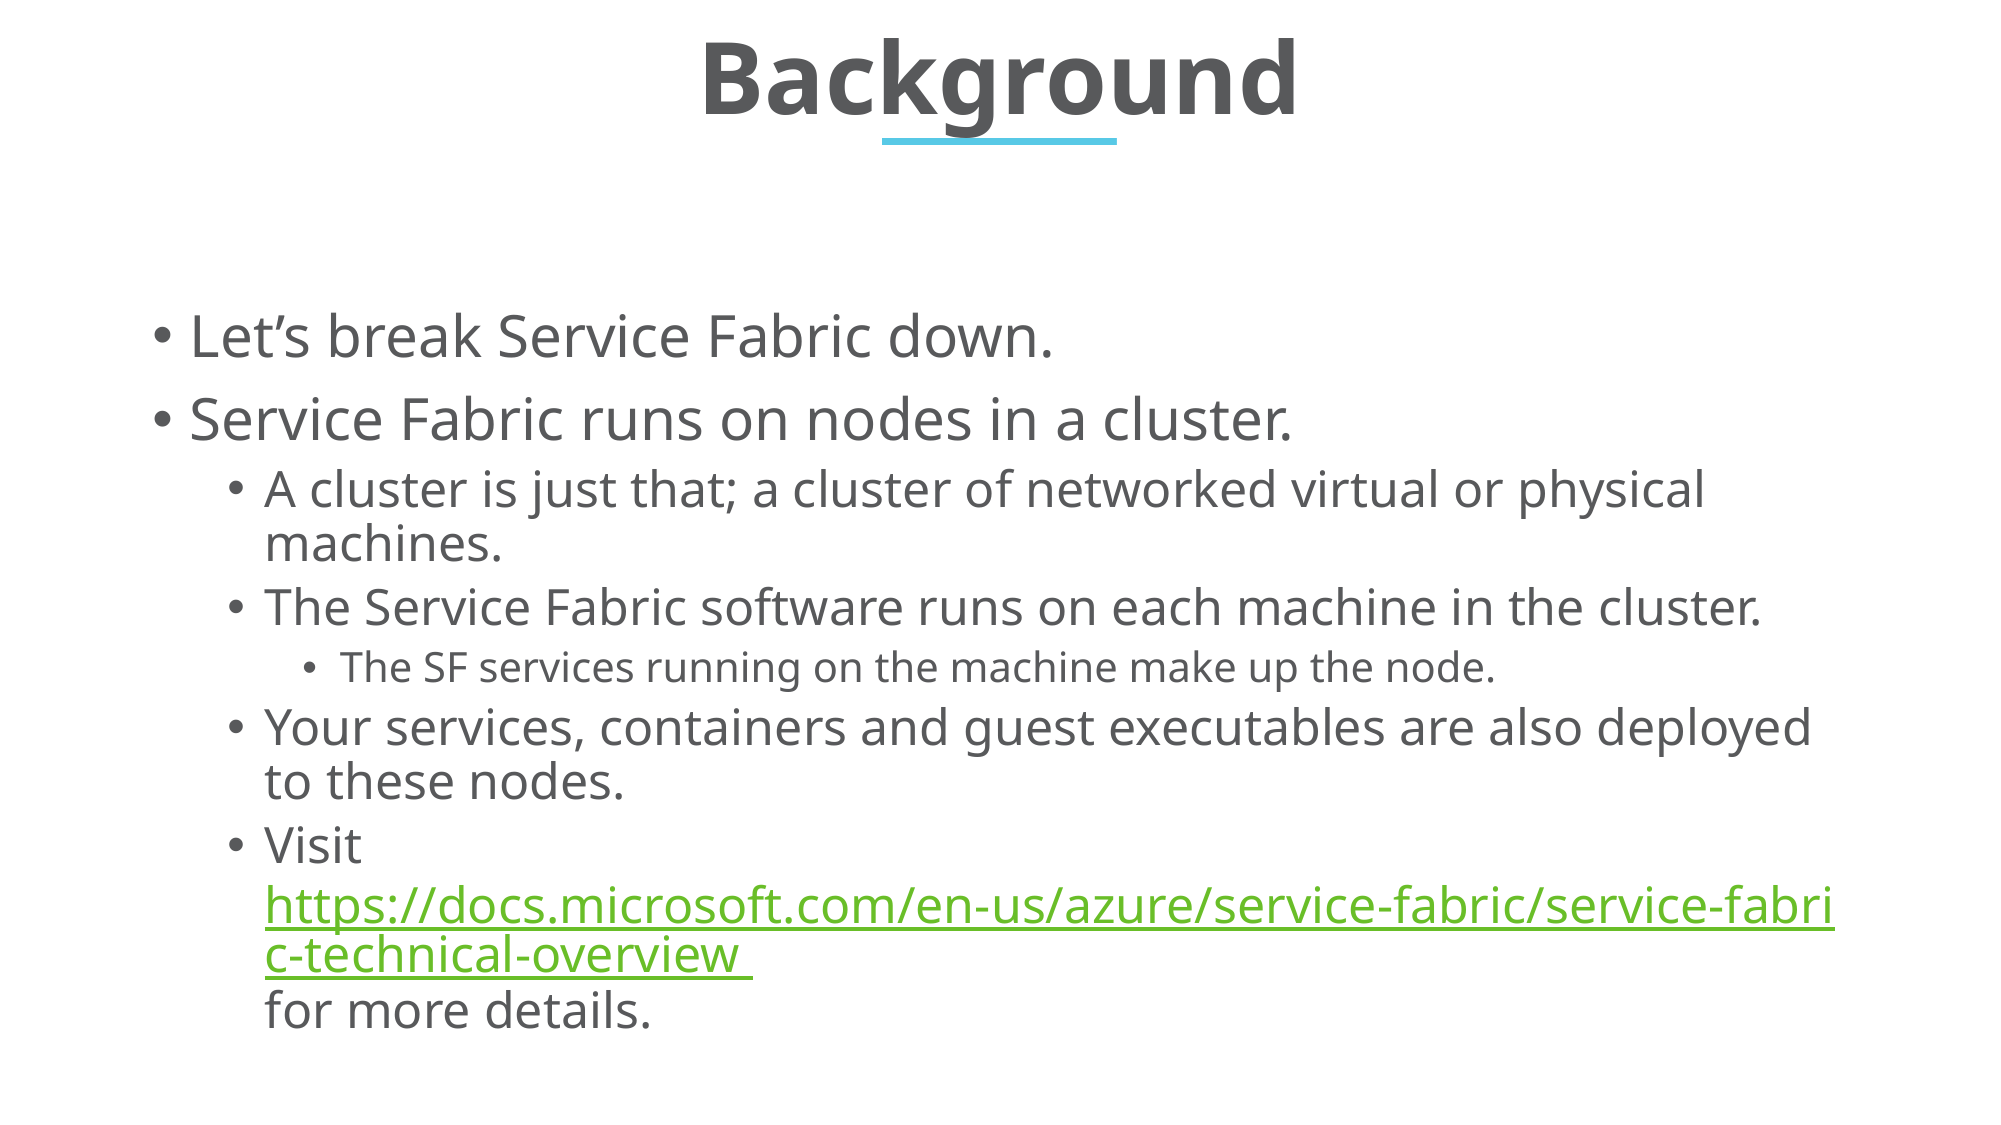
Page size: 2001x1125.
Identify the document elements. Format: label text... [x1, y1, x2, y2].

list Let’s break Service Fabric down. Service Fabric runs on nodes in a cluster. A cluster is just that; a cluster of networked virtual or physical machines. The Service Fabric software runs on each machine in the cluster. The SF services running on the machine make up the node. Your services, containers and guest executables are also deployed to these nodes. Visit https://docs.microsoft.com/en-us/azure/service-fabric/service-fabric-technical-overview for more details. [137, 299, 1863, 1014]
title Background [137, 0, 1863, 166]
